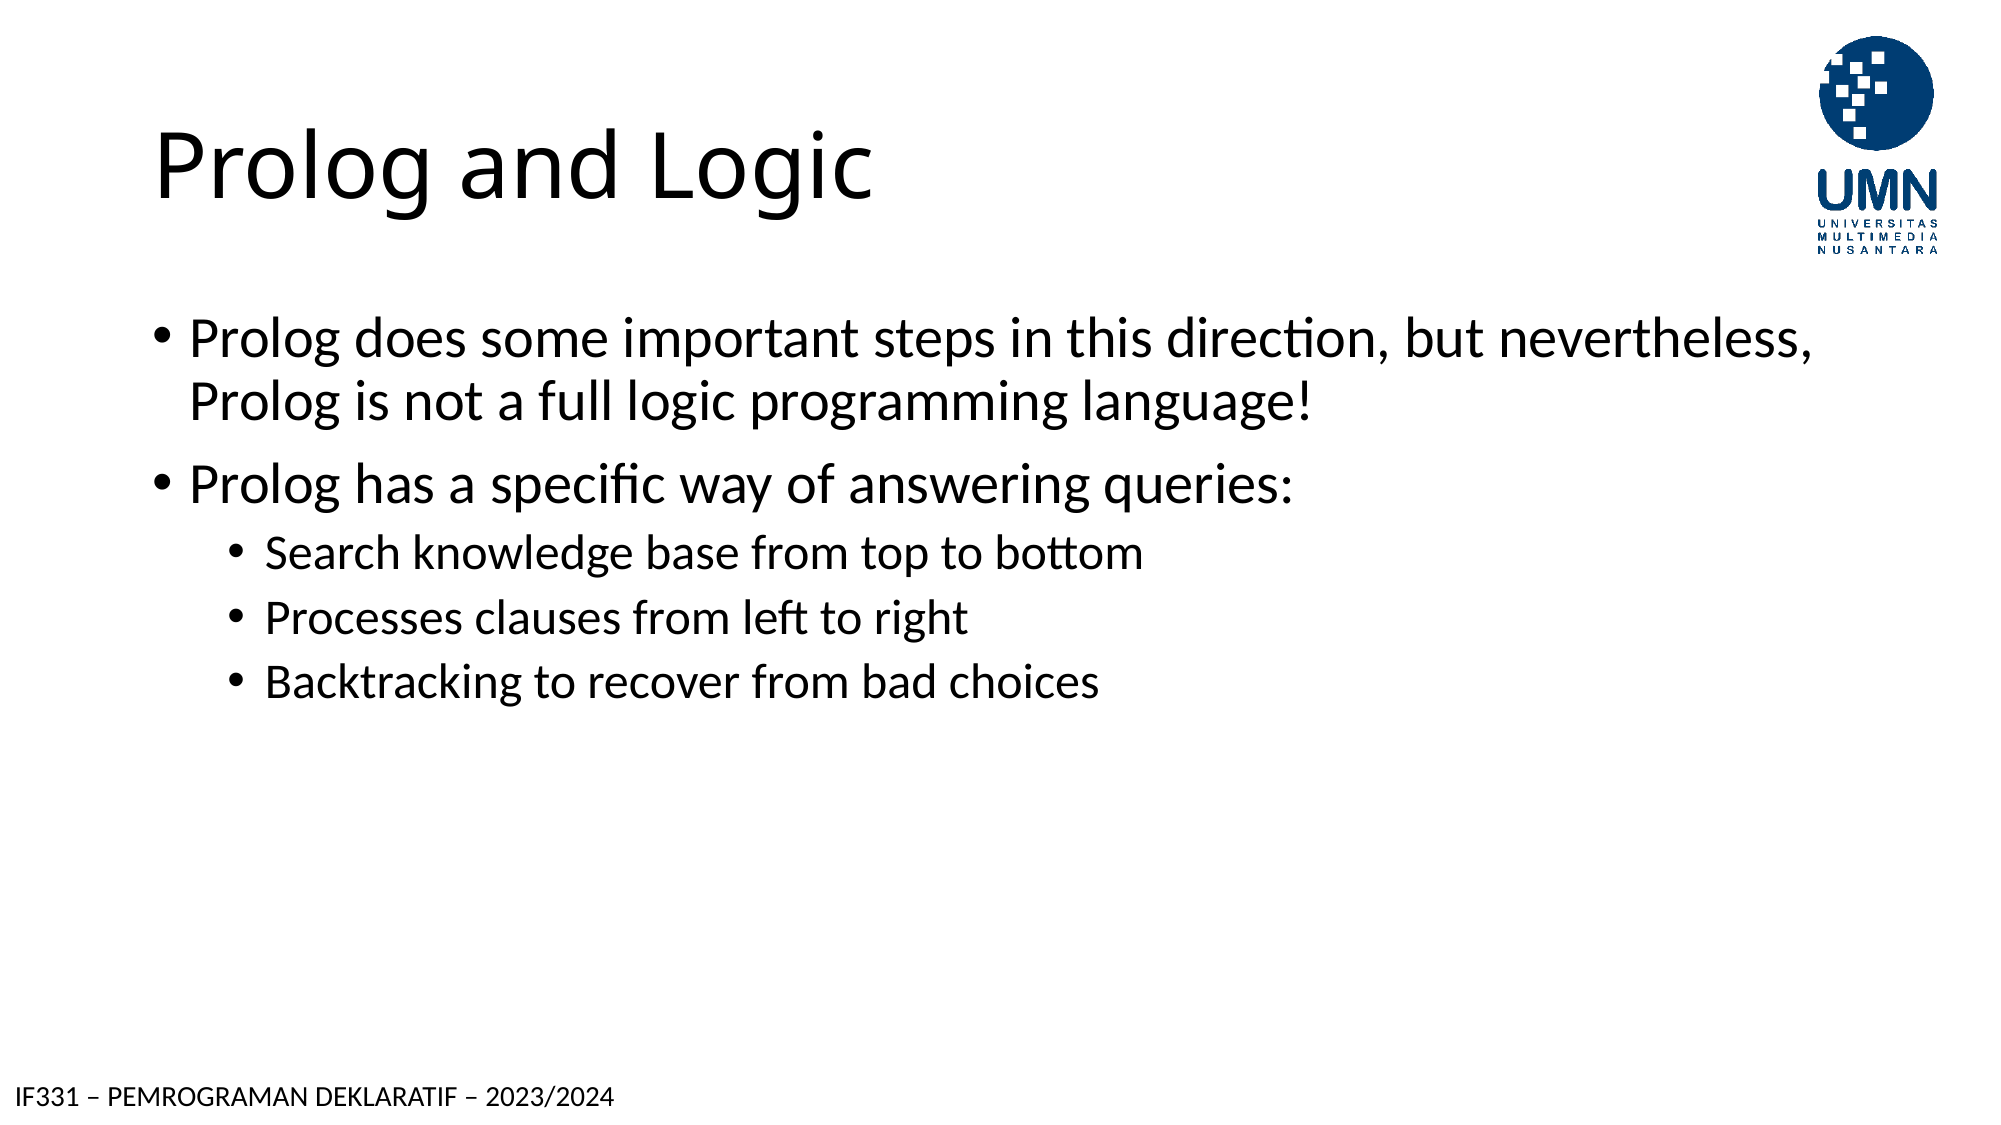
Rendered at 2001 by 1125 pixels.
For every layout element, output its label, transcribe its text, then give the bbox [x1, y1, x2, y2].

list Prolog does some important steps in this direction, but nevertheless, Prolog is not a full logic programming language! Prolog has a specific way of answering queries: Search knowledge base from top to bottom Processes clauses from left to right Backtracking to recover from bad choices [137, 299, 1863, 1014]
text_box IF331 – PEMROGRAMAN DEKLARATIF – 2023/2024 [0, 1069, 2000, 1120]
title Prolog and Logic [137, 59, 1863, 278]
picture [1818, 36, 1937, 254]
